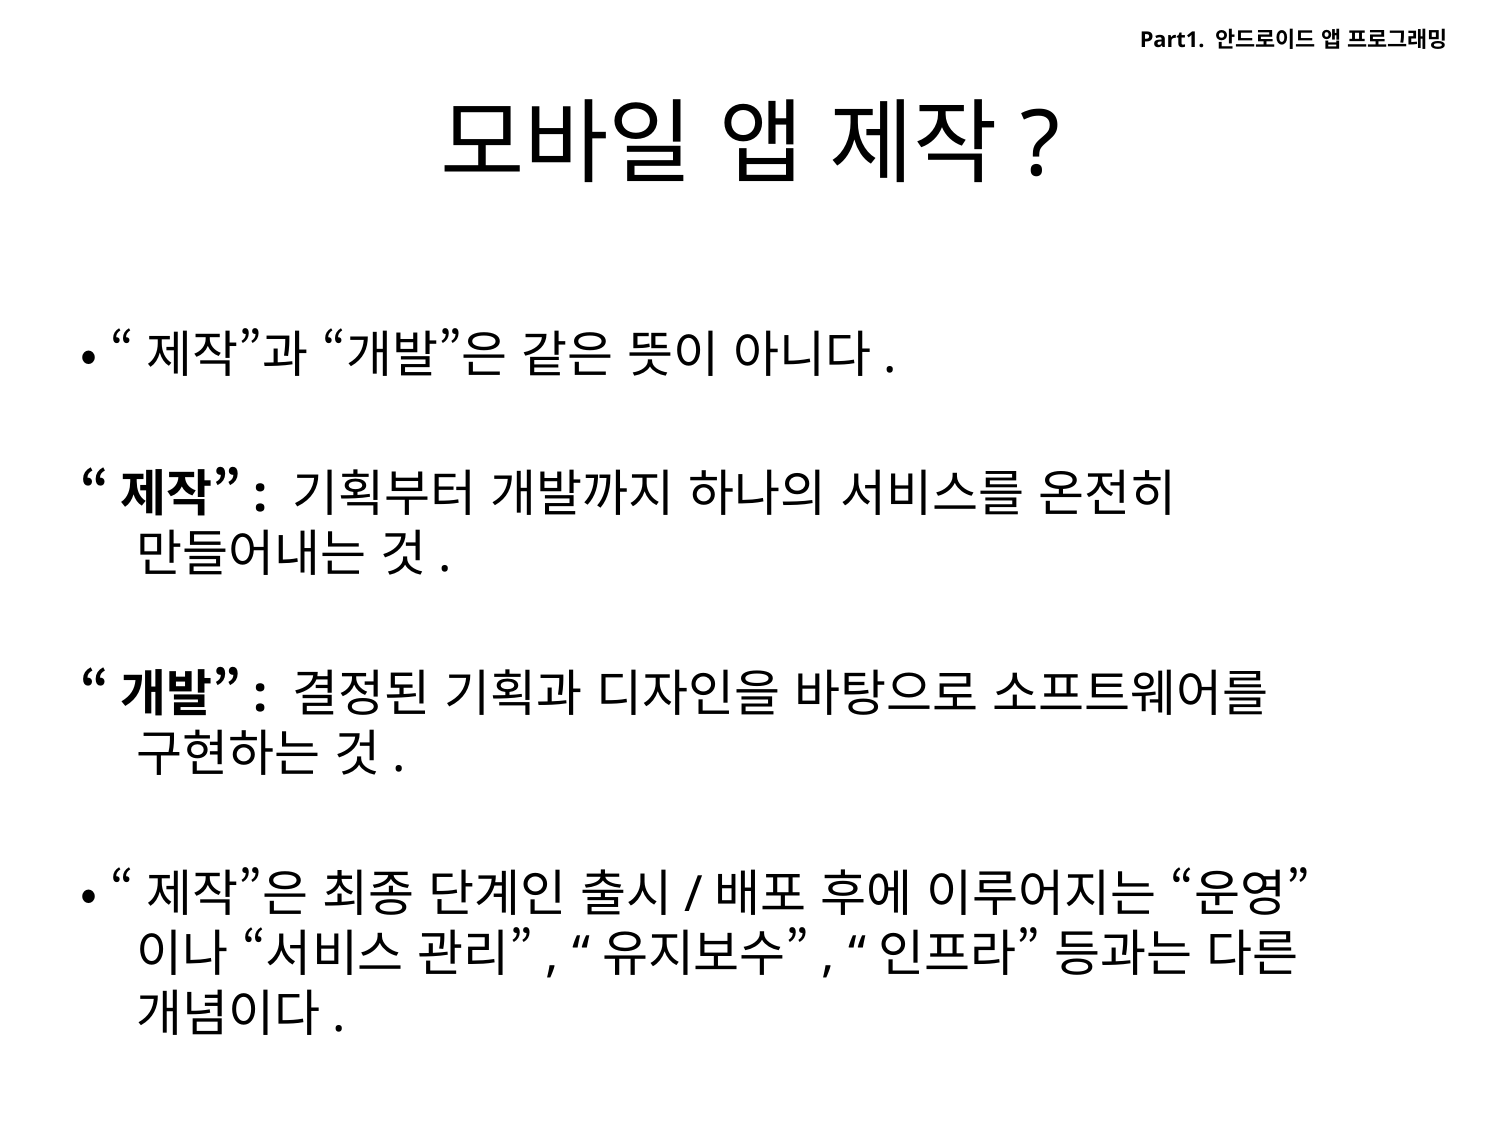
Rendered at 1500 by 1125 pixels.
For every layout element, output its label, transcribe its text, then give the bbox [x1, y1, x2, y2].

list • “제작”과 “개발”은 같은 뜻이 아니다. “제작”: 기획부터 개발까지 하나의 서비스를 온전히 만들어내는 것. “개발”: 결정된 기획과 디자인을 바탕으로 소프트웨어를 구현하는 것. • “제작”은 최종 단계인 출시/배포 후에 이루어지는 “운영”이나 “서비스 관리”, “유지보수”, “인프라” 등과는 다른 개념이다. [64, 314, 1415, 1057]
text_box Part1. 안드로이드 앱 프로그래밍 [1124, 18, 1489, 60]
title 모바일 앱 제작? [75, 45, 1425, 233]
